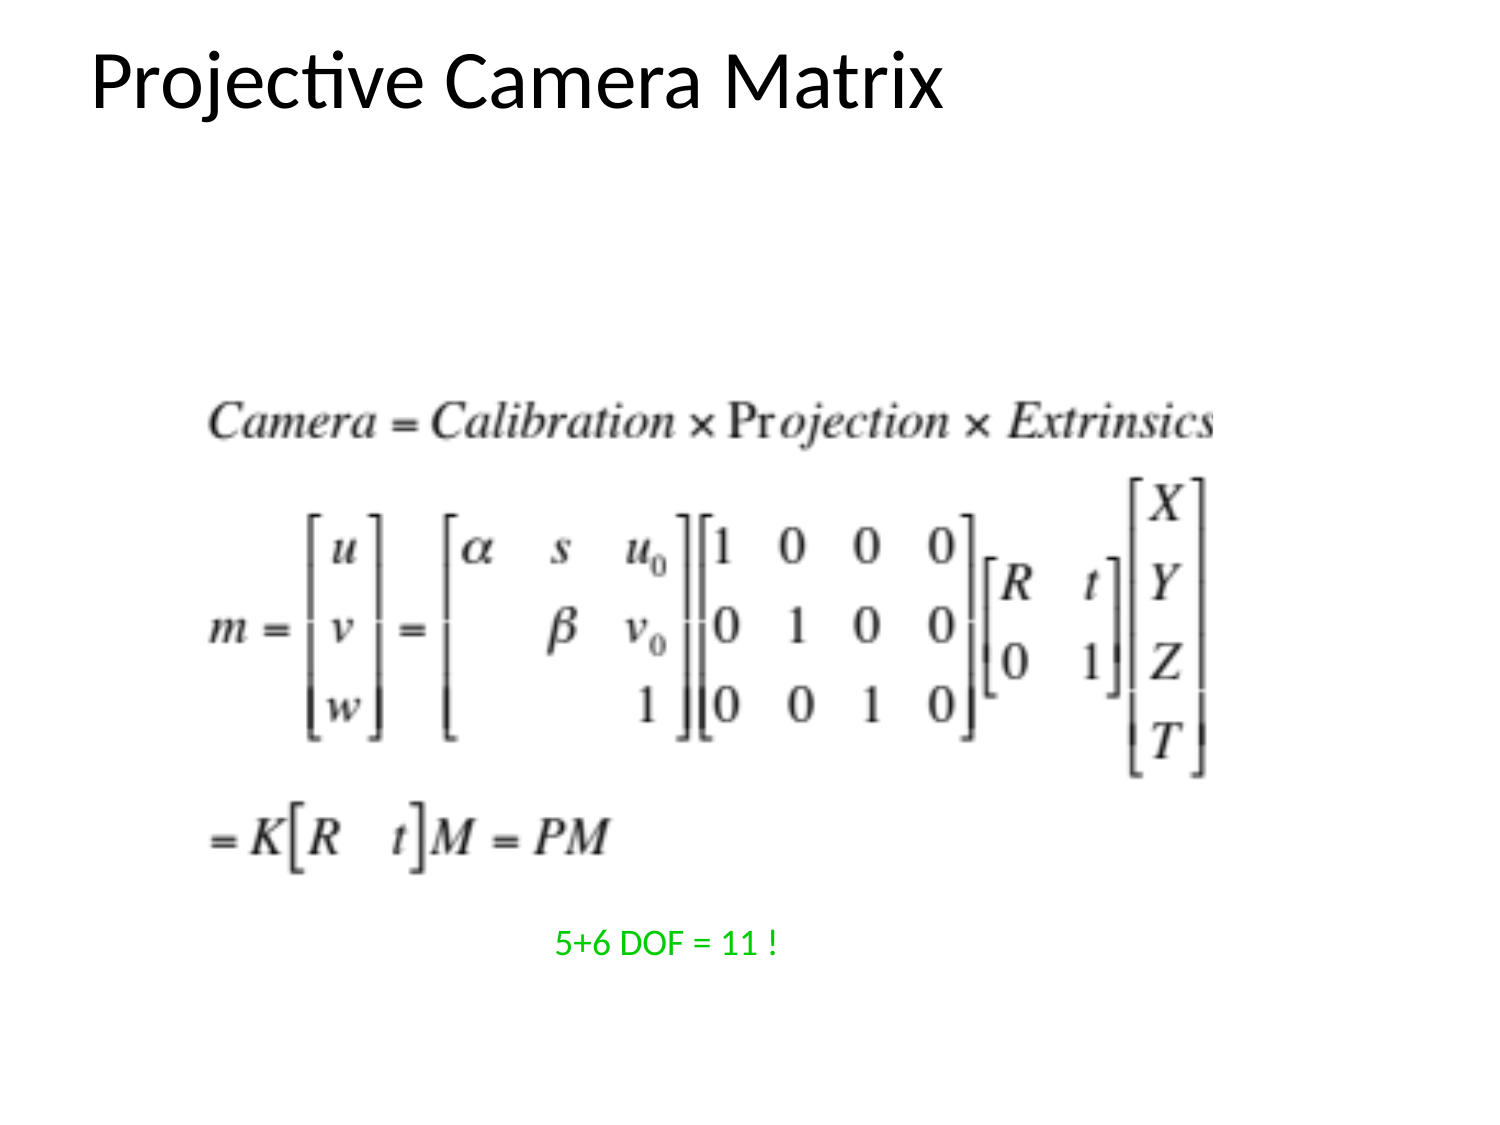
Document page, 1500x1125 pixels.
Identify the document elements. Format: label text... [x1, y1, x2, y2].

title Projective Camera Matrix [74, 0, 1426, 151]
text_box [202, 396, 1214, 876]
text_box 5+6 DOF = 11 ! [539, 910, 795, 971]
